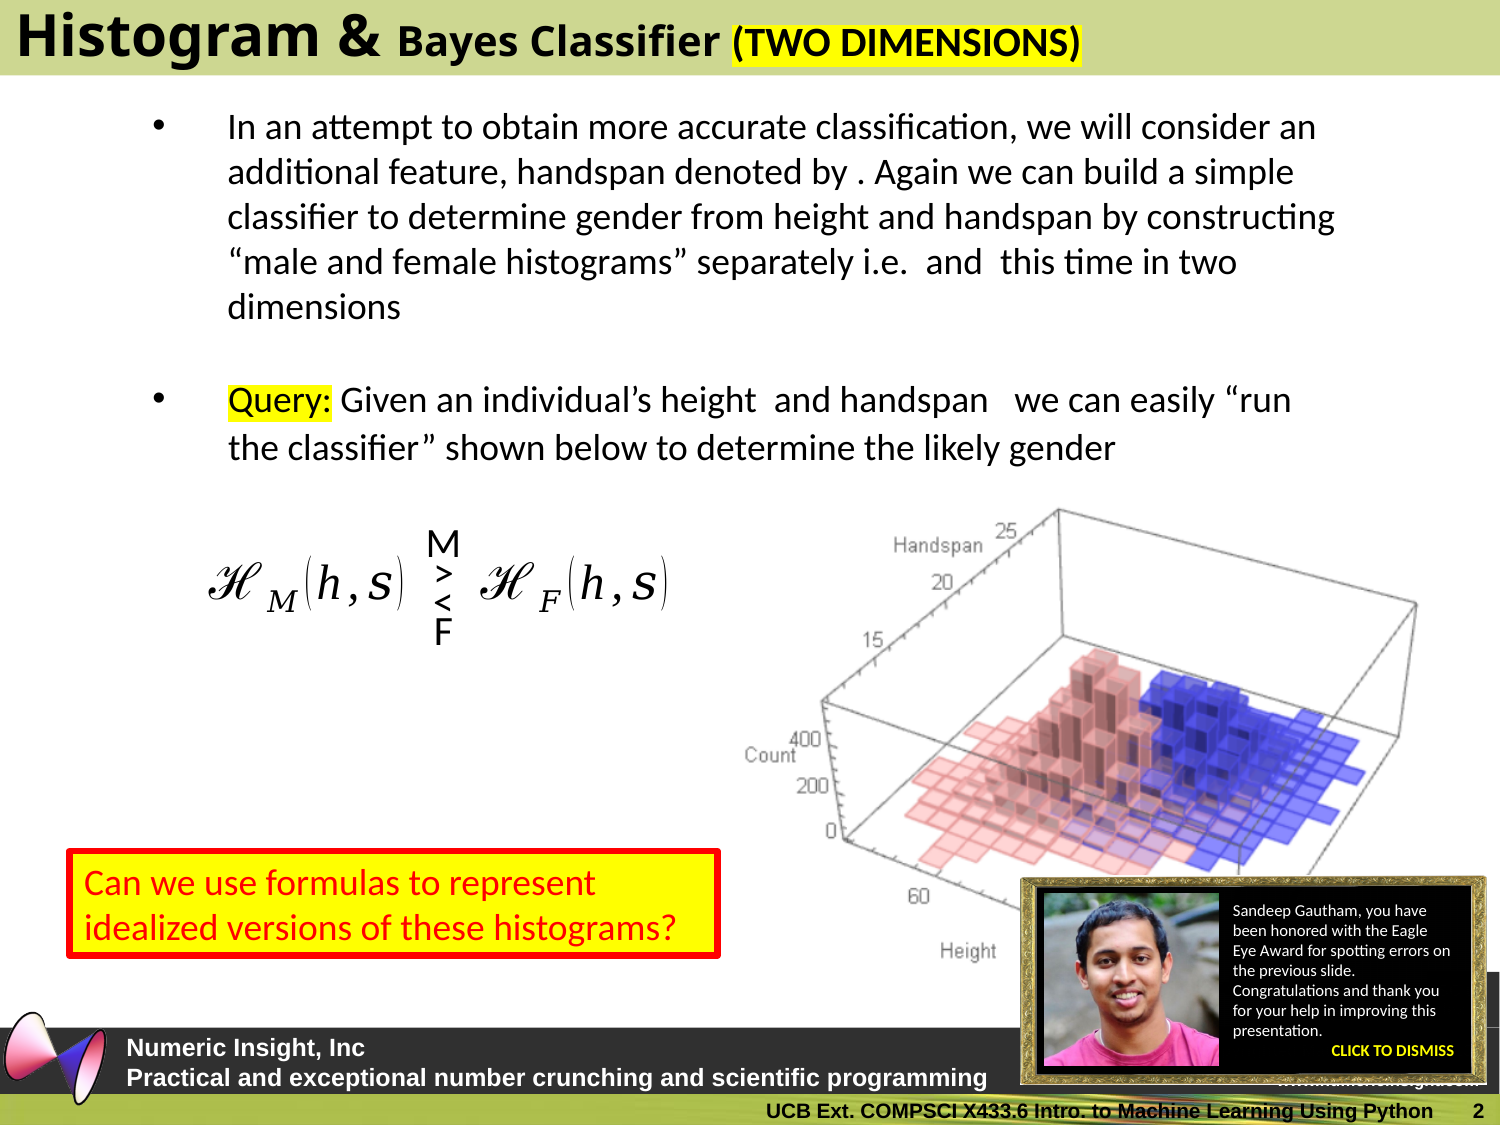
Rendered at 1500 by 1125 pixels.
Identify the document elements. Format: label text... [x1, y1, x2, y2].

picture [734, 498, 1427, 1021]
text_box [205, 508, 671, 663]
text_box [1020, 875, 1487, 1085]
title Histogram & Bayes Classifier (TWO DIMENSIONS) [0, 0, 1500, 76]
text_box Can we use formulas to represent idealized versions of these histograms? [69, 850, 718, 956]
picture [0, 1007, 1500, 1125]
